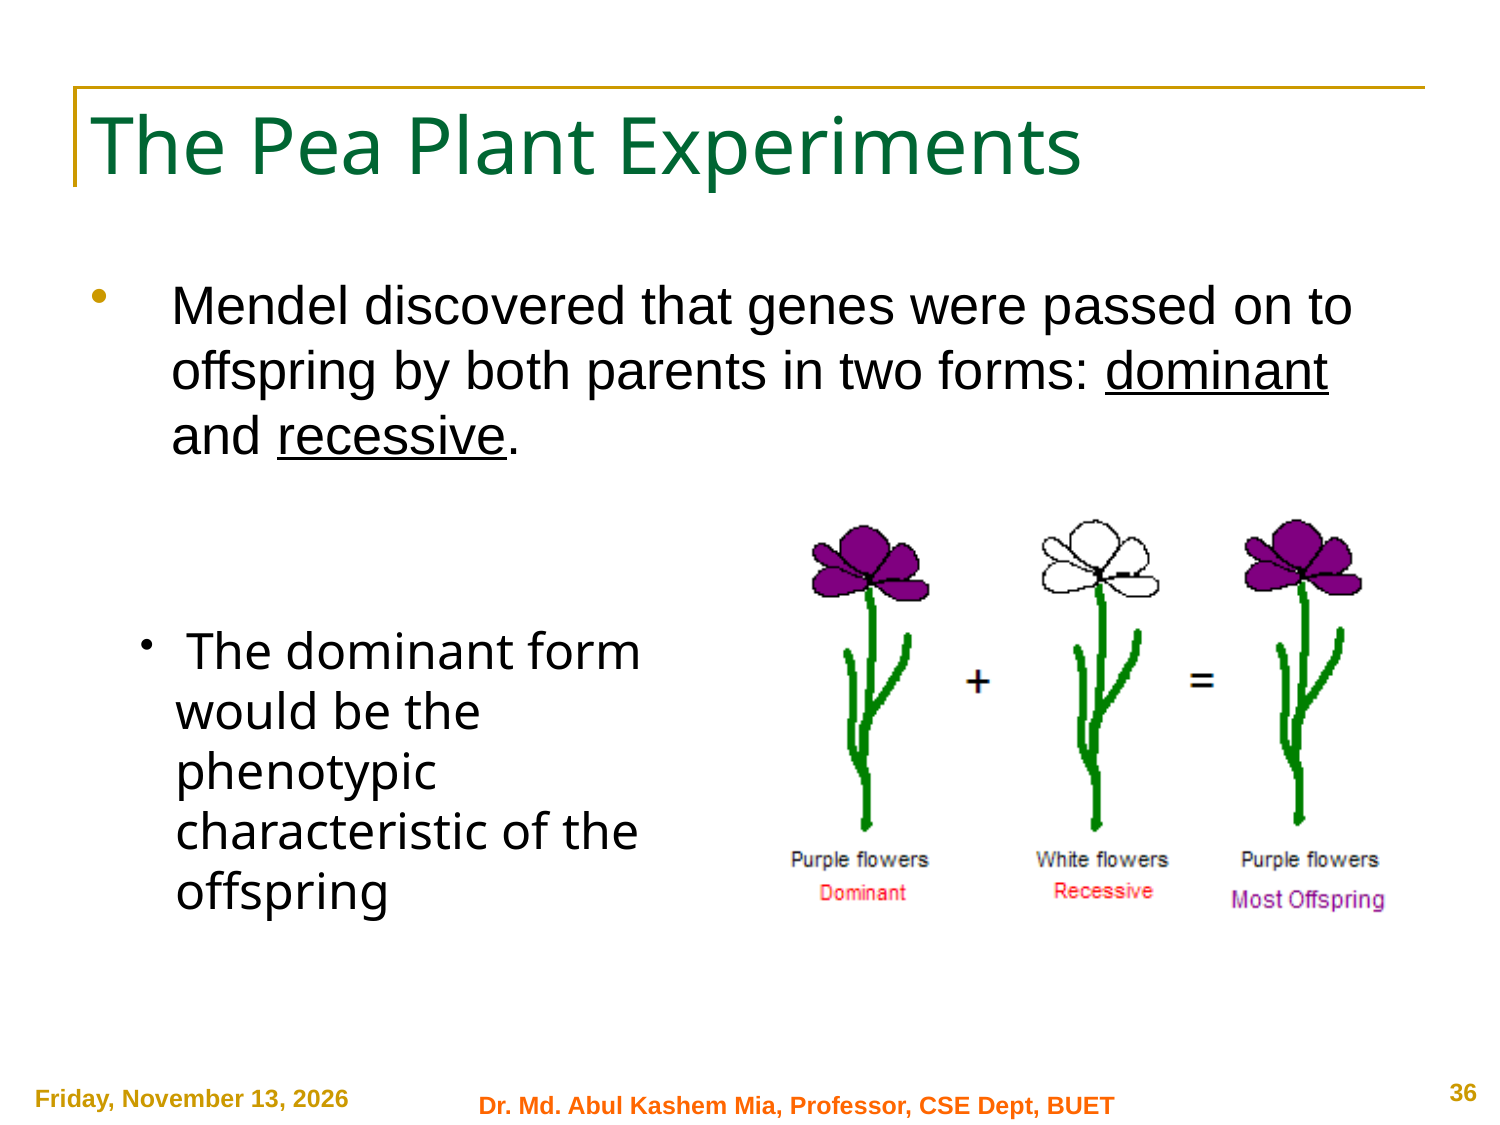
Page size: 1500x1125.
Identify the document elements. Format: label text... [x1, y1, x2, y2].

title The Pea Plant Experiments [75, 87, 1425, 233]
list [762, 512, 1451, 965]
list Mendel discovered that genes were passed on to offspring by both parents in two forms: dominant and recessive. [75, 262, 1425, 1006]
text_box The dominant form would be the phenotypic characteristic of the offspring [125, 612, 750, 928]
